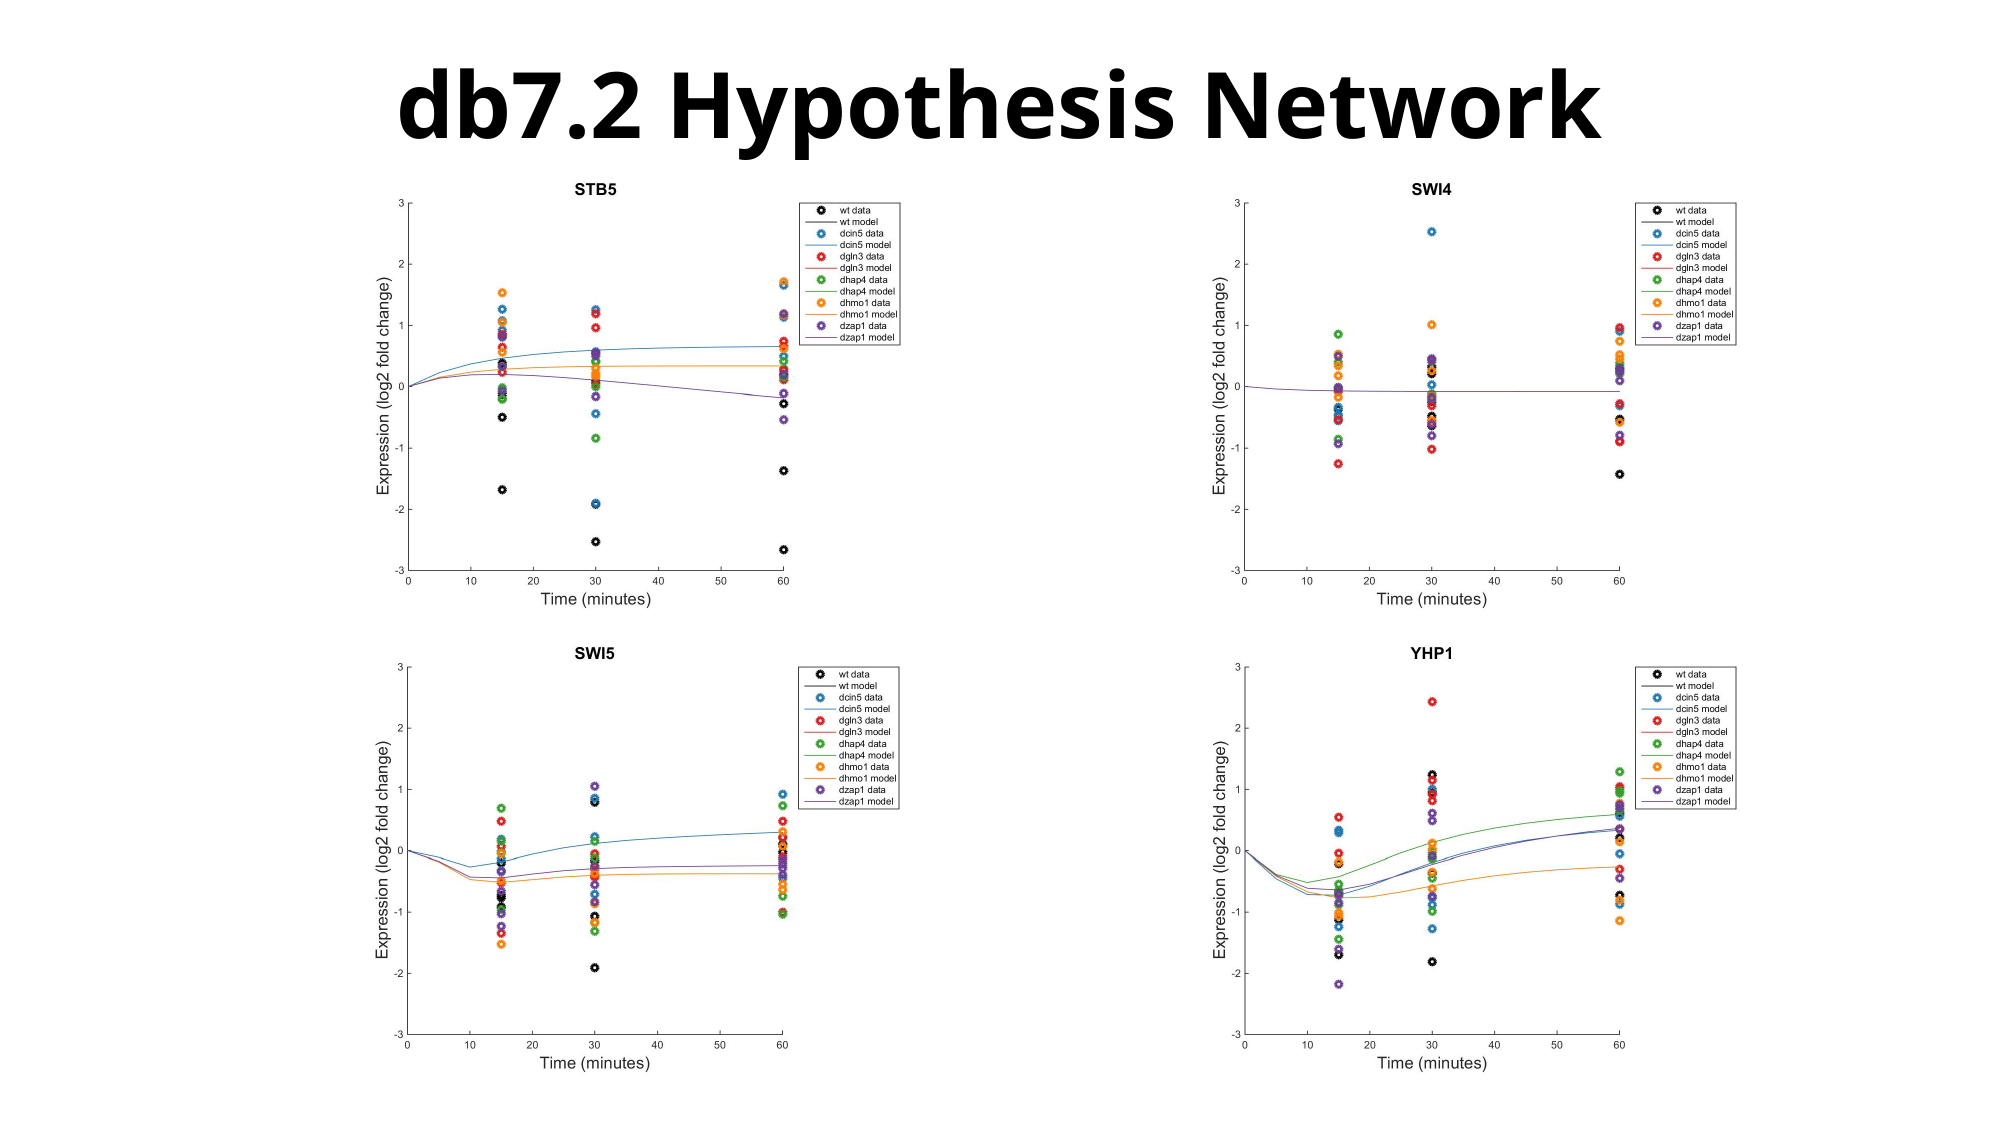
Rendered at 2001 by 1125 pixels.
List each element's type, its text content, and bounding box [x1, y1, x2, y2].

title db7.2 Hypothesis Network [137, 0, 1863, 218]
picture [1181, 633, 1782, 1084]
picture [345, 169, 946, 620]
picture [1181, 169, 1782, 620]
picture [344, 633, 945, 1084]
